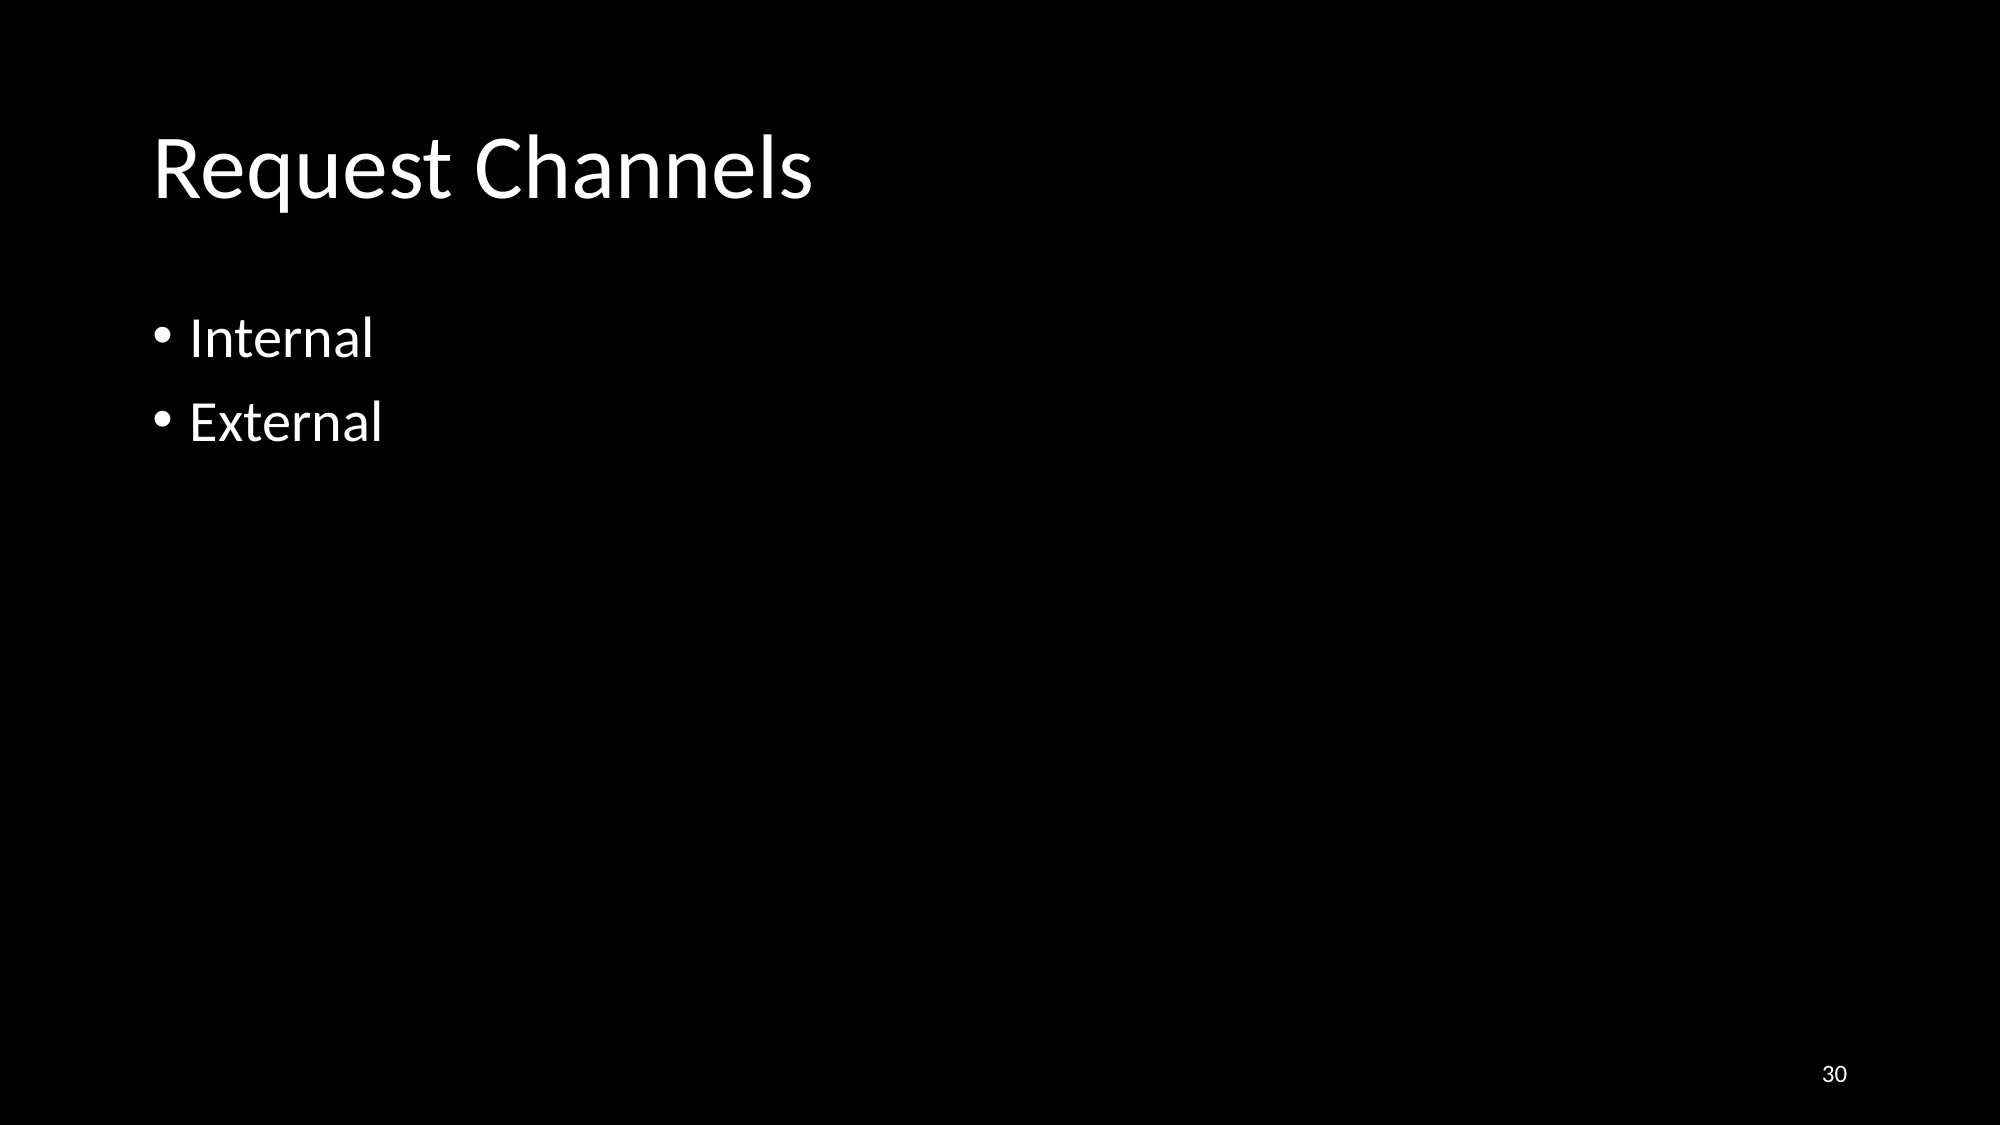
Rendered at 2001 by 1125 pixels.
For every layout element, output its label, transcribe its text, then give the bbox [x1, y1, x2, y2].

list Internal External [137, 299, 1863, 1014]
slide_number 30 [1412, 1042, 1863, 1103]
title Request Channels [137, 59, 1863, 278]
